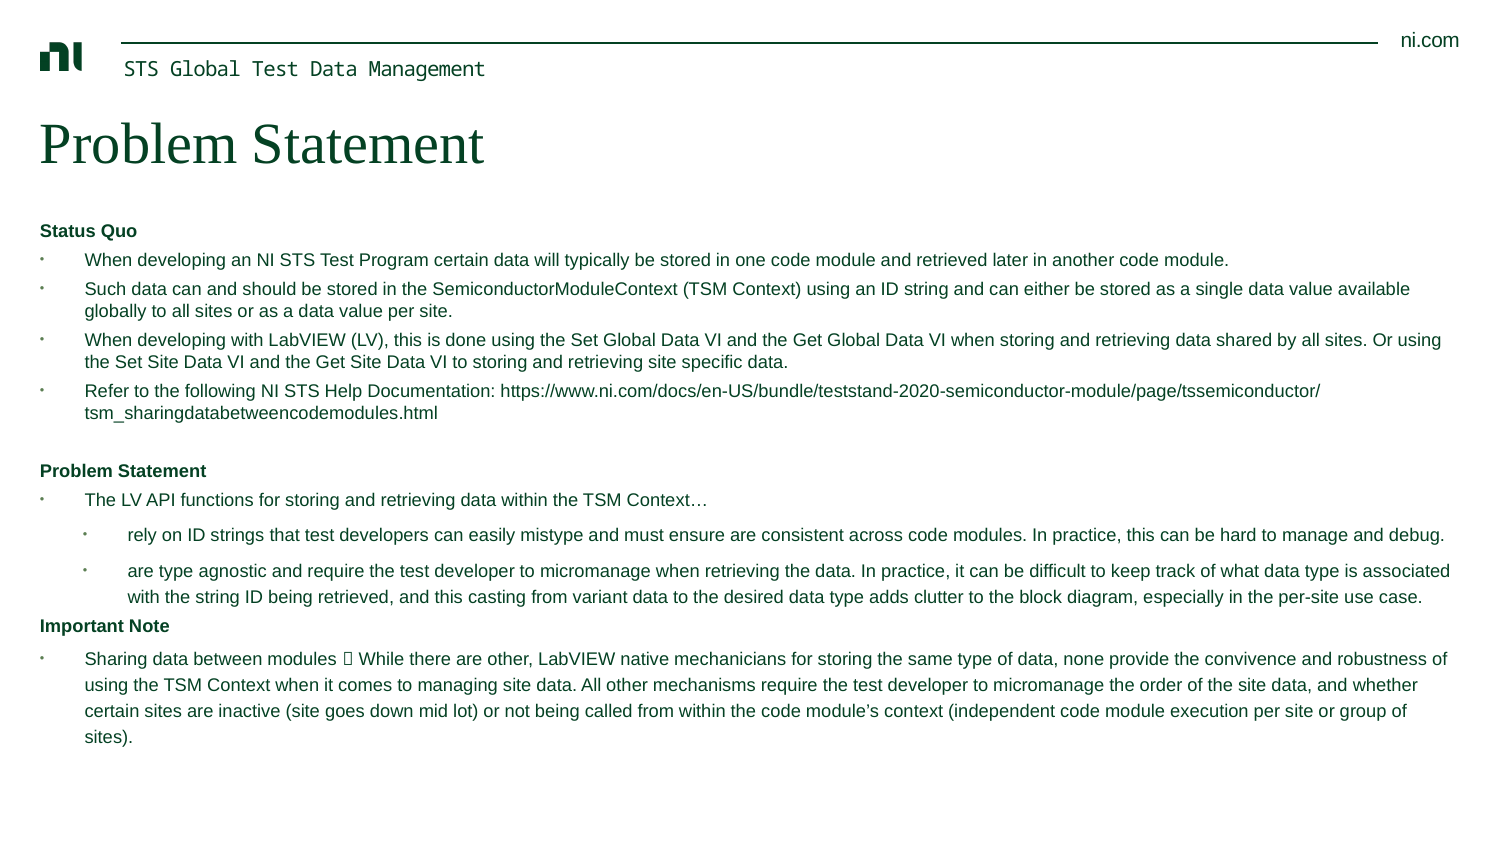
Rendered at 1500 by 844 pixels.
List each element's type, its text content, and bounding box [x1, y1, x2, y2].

title Problem Statement [40, 109, 1460, 182]
list STS Global Test Data Management [123, 55, 1377, 84]
list Status Quo When developing an NI STS Test Program certain data will typically be stored in one code module and retrieved later in another code module. Such data can and should be stored in the SemiconductorModuleContext (TSM Context) using an ID string and can either be stored as a single data value available globally to all sites or as a data value per site. When developing with LabVIEW (LV), this is done using the Set Global Data VI and the Get Global Data VI when storing and retrieving data shared by all sites. Or using the Set Site Data VI and the Get Site Data VI to storing and retrieving site specific data. Refer to the following NI STS Help Documentation: https://www.ni.com/docs/en-US/bundle/teststand-2020-semiconductor-module/page/tssemiconductor/tsm_sharingdatabetweencodemodules.html Problem Statement The LV API functions for storing and retrieving data within the TSM Context… rely on ID strings that test developers can easily mistype and must ensure are consistent across code modules. In practice, this can be hard to manage and debug. are type agnostic and require the test developer to micromanage when retrieving the data. In practice, it can be difficult to keep track of what data type is associated with the string ID being retrieved, and this casting from variant data to the desired data type adds clutter to the block diagram, especially in the per-site use case. Important Note Sharing data between modules  While there are other, LabVIEW native mechanicians for storing the same type of data, none provide the convivence and robustness of using the TSM Context when it comes to managing site data. All other mechanisms require the test developer to micromanage the order of the site data, and whether certain sites are inactive (site goes down mid lot) or not being called from within the code module’s context (independent code module execution per site or group of sites). [40, 211, 1460, 804]
